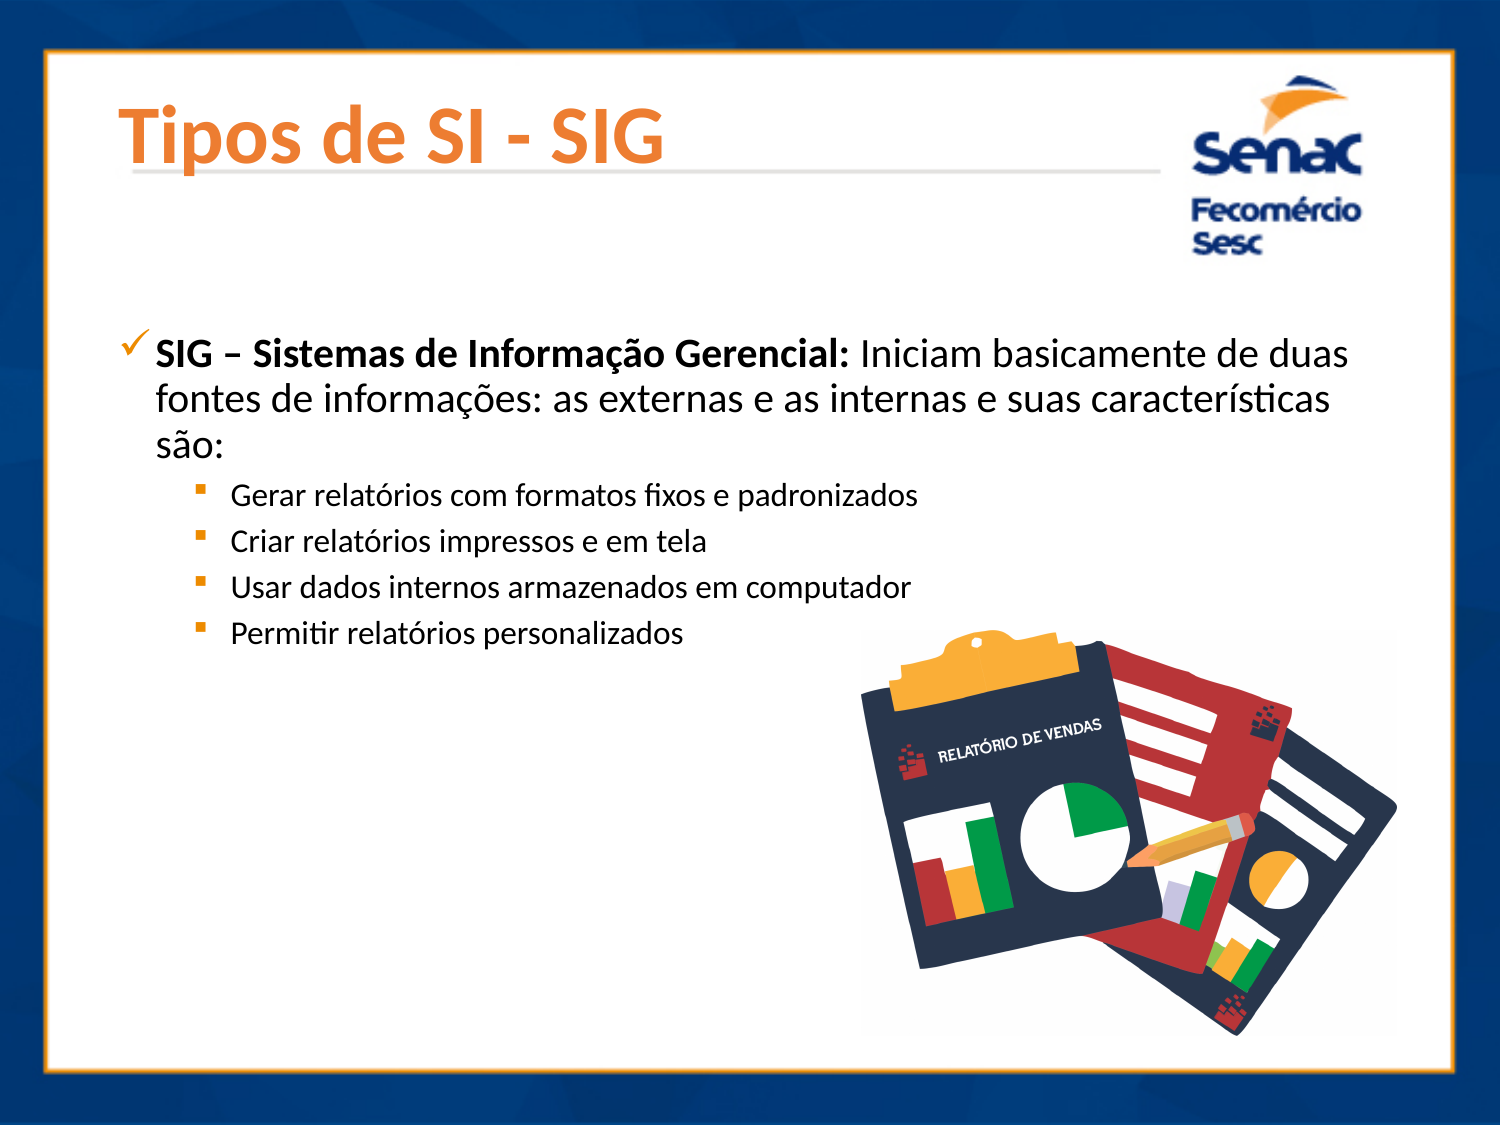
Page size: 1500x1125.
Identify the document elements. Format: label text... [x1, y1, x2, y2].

picture [0, 0, 1500, 1125]
title Tipos de SI - SIG [103, 27, 1397, 246]
list SIG – Sistemas de Informação Gerencial: Iniciam basicamente de duas fontes de informações: as externas e as internas e suas características são: Gerar relatórios com formatos fixos e padronizados Criar relatórios impressos e em tela Usar dados internos armazenados em computador Permitir relatórios personalizados [103, 324, 1397, 911]
